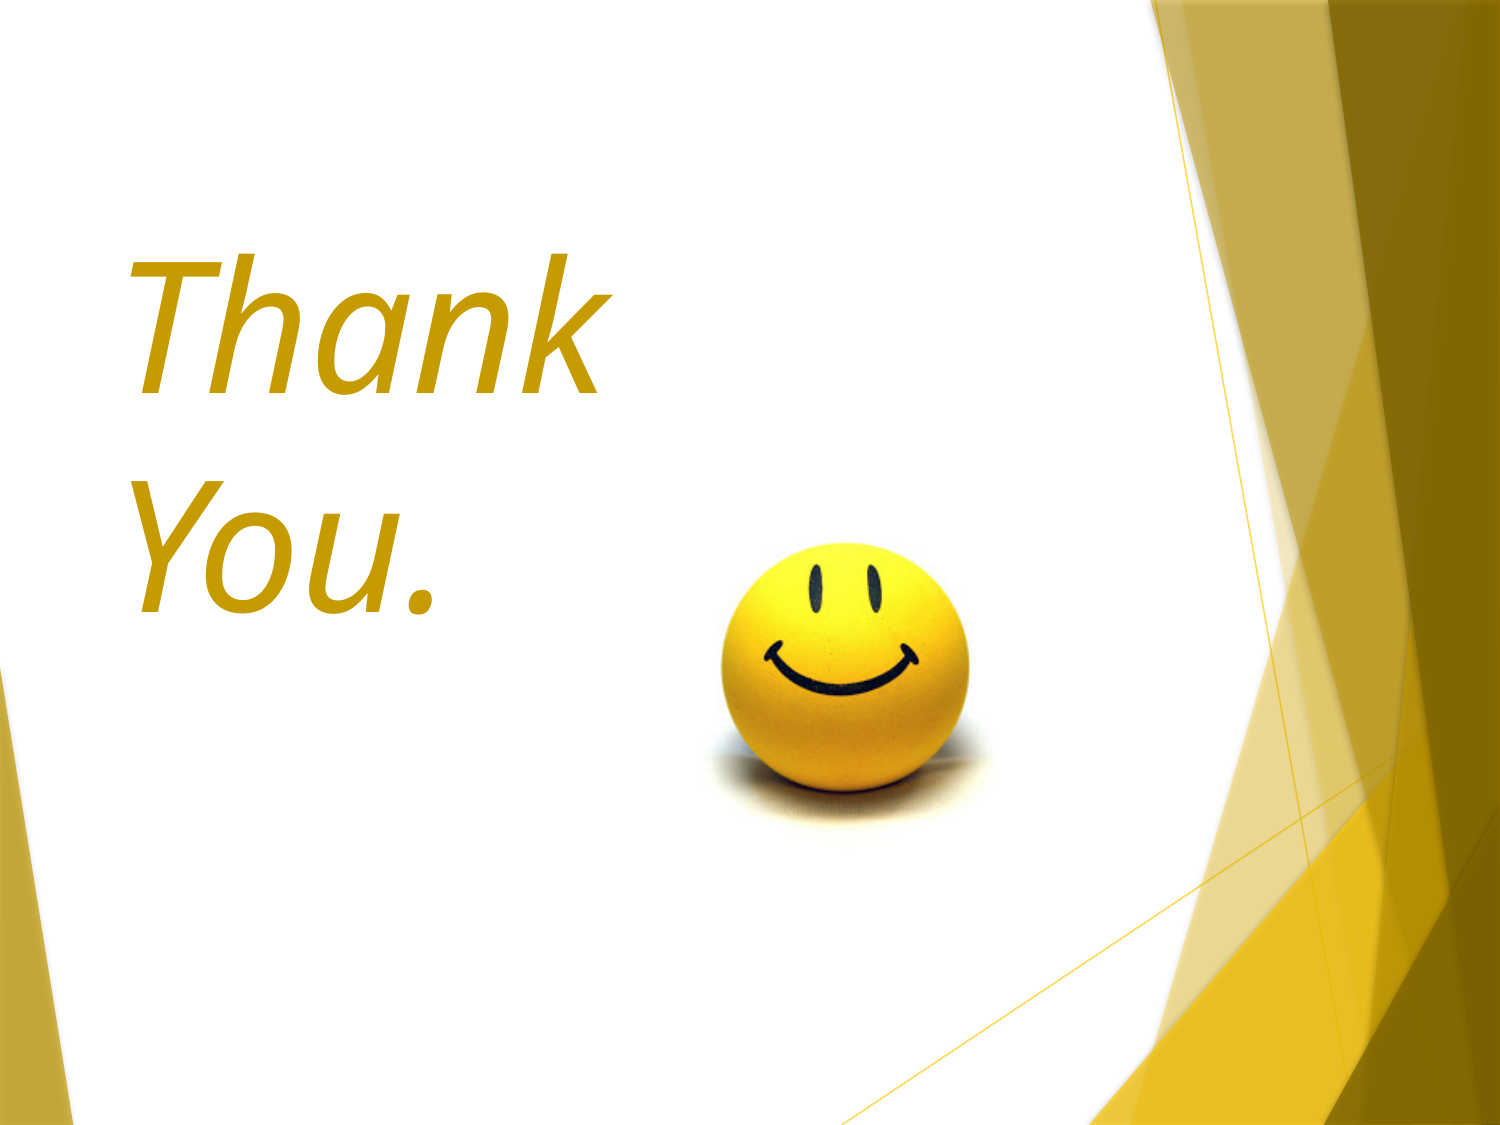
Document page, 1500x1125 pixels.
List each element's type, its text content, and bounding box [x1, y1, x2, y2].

picture [586, 474, 1104, 862]
text_box Thank You. [112, 212, 821, 649]
